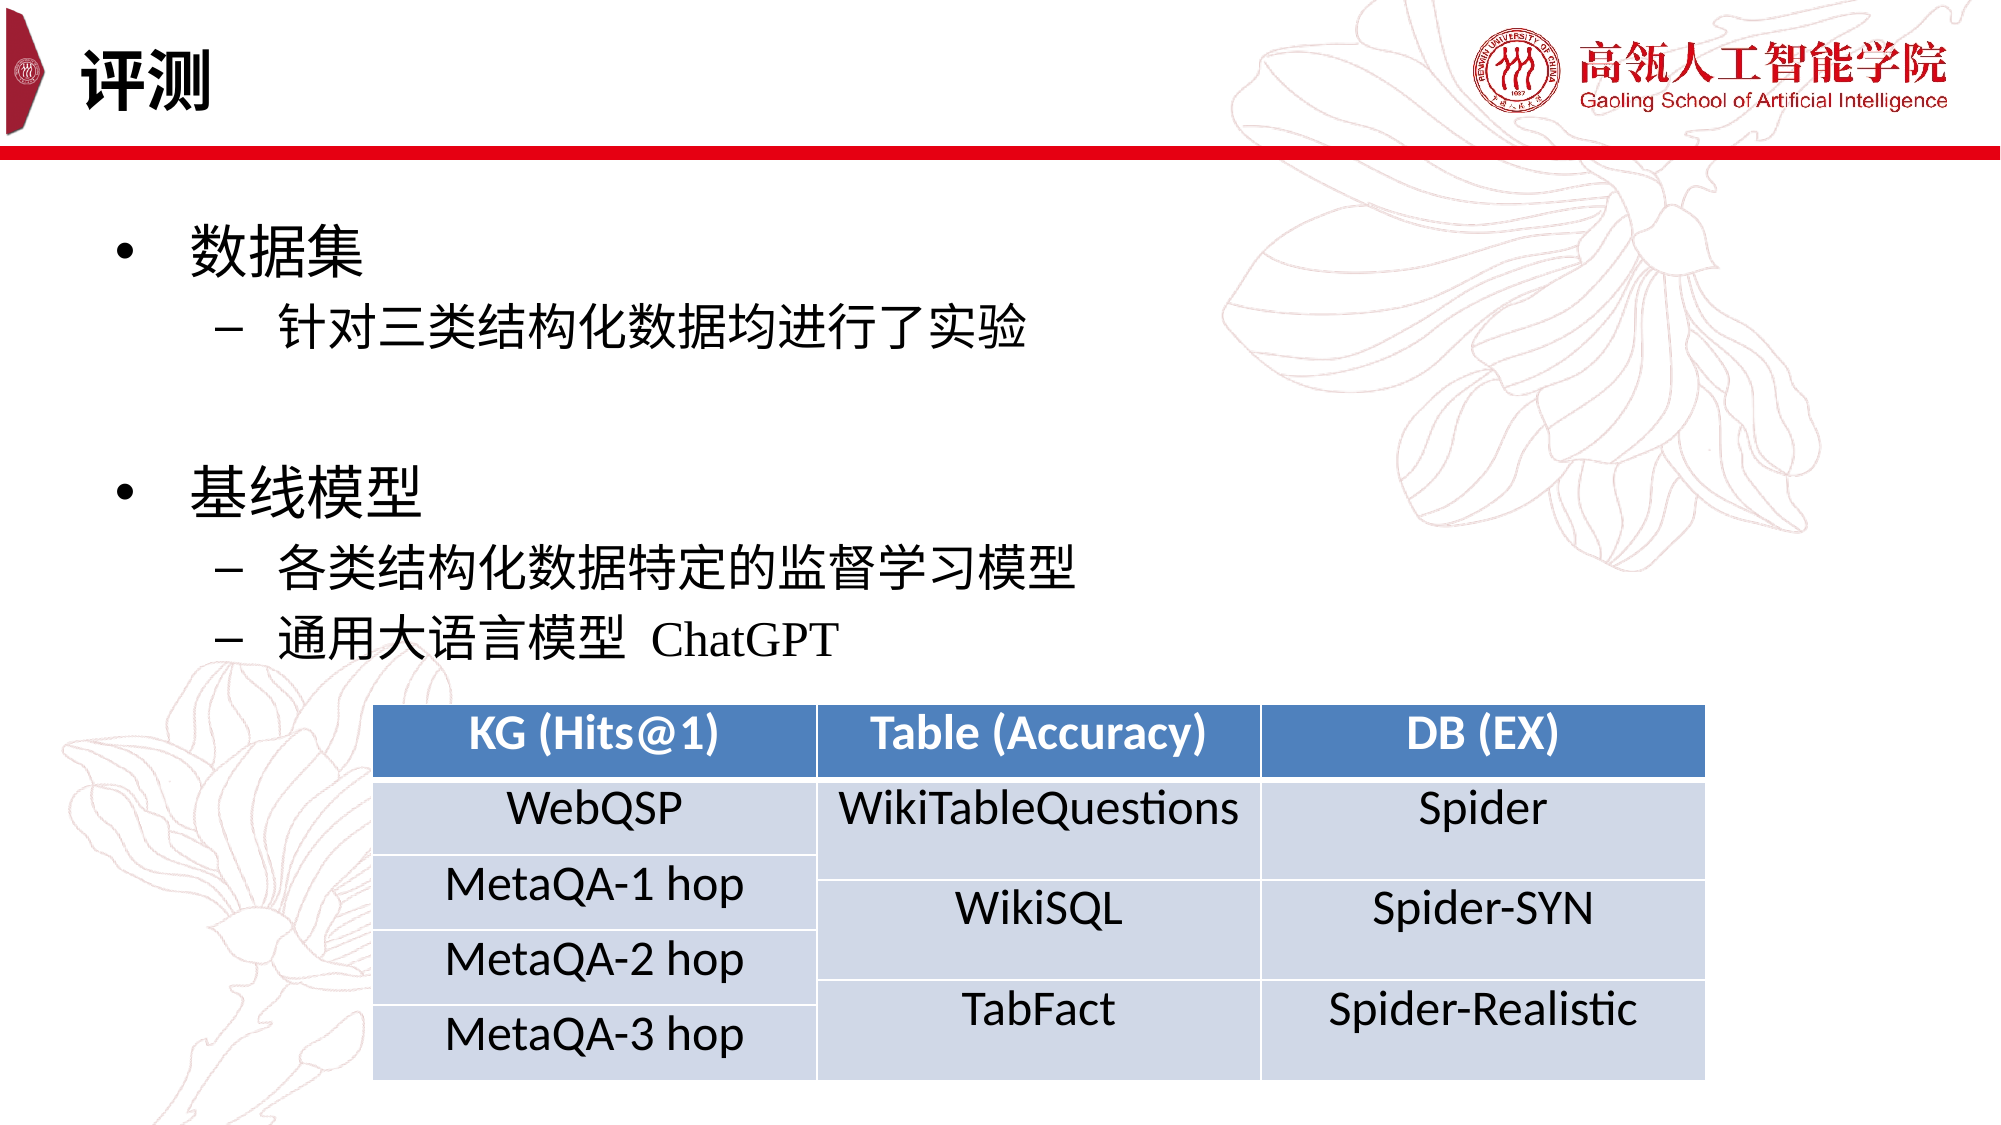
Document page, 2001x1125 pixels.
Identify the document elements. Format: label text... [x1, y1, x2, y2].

table_cell WebQSP [373, 783, 816, 854]
picture [6, 1, 48, 145]
picture [1815, 28, 1947, 113]
table_cell TabFact [818, 981, 1260, 1080]
table_cell MetaQA-1 hop [373, 856, 816, 929]
list 数据集 针对三类结构化数据均进行了实验 基线模型 各类结构化数据特定的监督学习模型 通用大语言模型 ChatGPT [100, 207, 1900, 1005]
table_header KG (Hits@1) [373, 705, 816, 777]
table_cell MetaQA-2 hop [373, 931, 816, 1004]
table_cell Spider-Realistic [1262, 981, 1705, 1080]
table_cell Spider-SYN [1262, 881, 1705, 979]
table_cell MetaQA-3 hop [373, 1006, 816, 1080]
table_cell WikiSQL [818, 881, 1260, 979]
title 评测 [64, 7, 1815, 150]
table_header Table (Accuracy) [818, 705, 1260, 777]
table_header DB (EX) [1262, 705, 1705, 777]
table_cell Spider [1262, 783, 1705, 879]
table_cell WikiTableQuestions [818, 783, 1260, 879]
